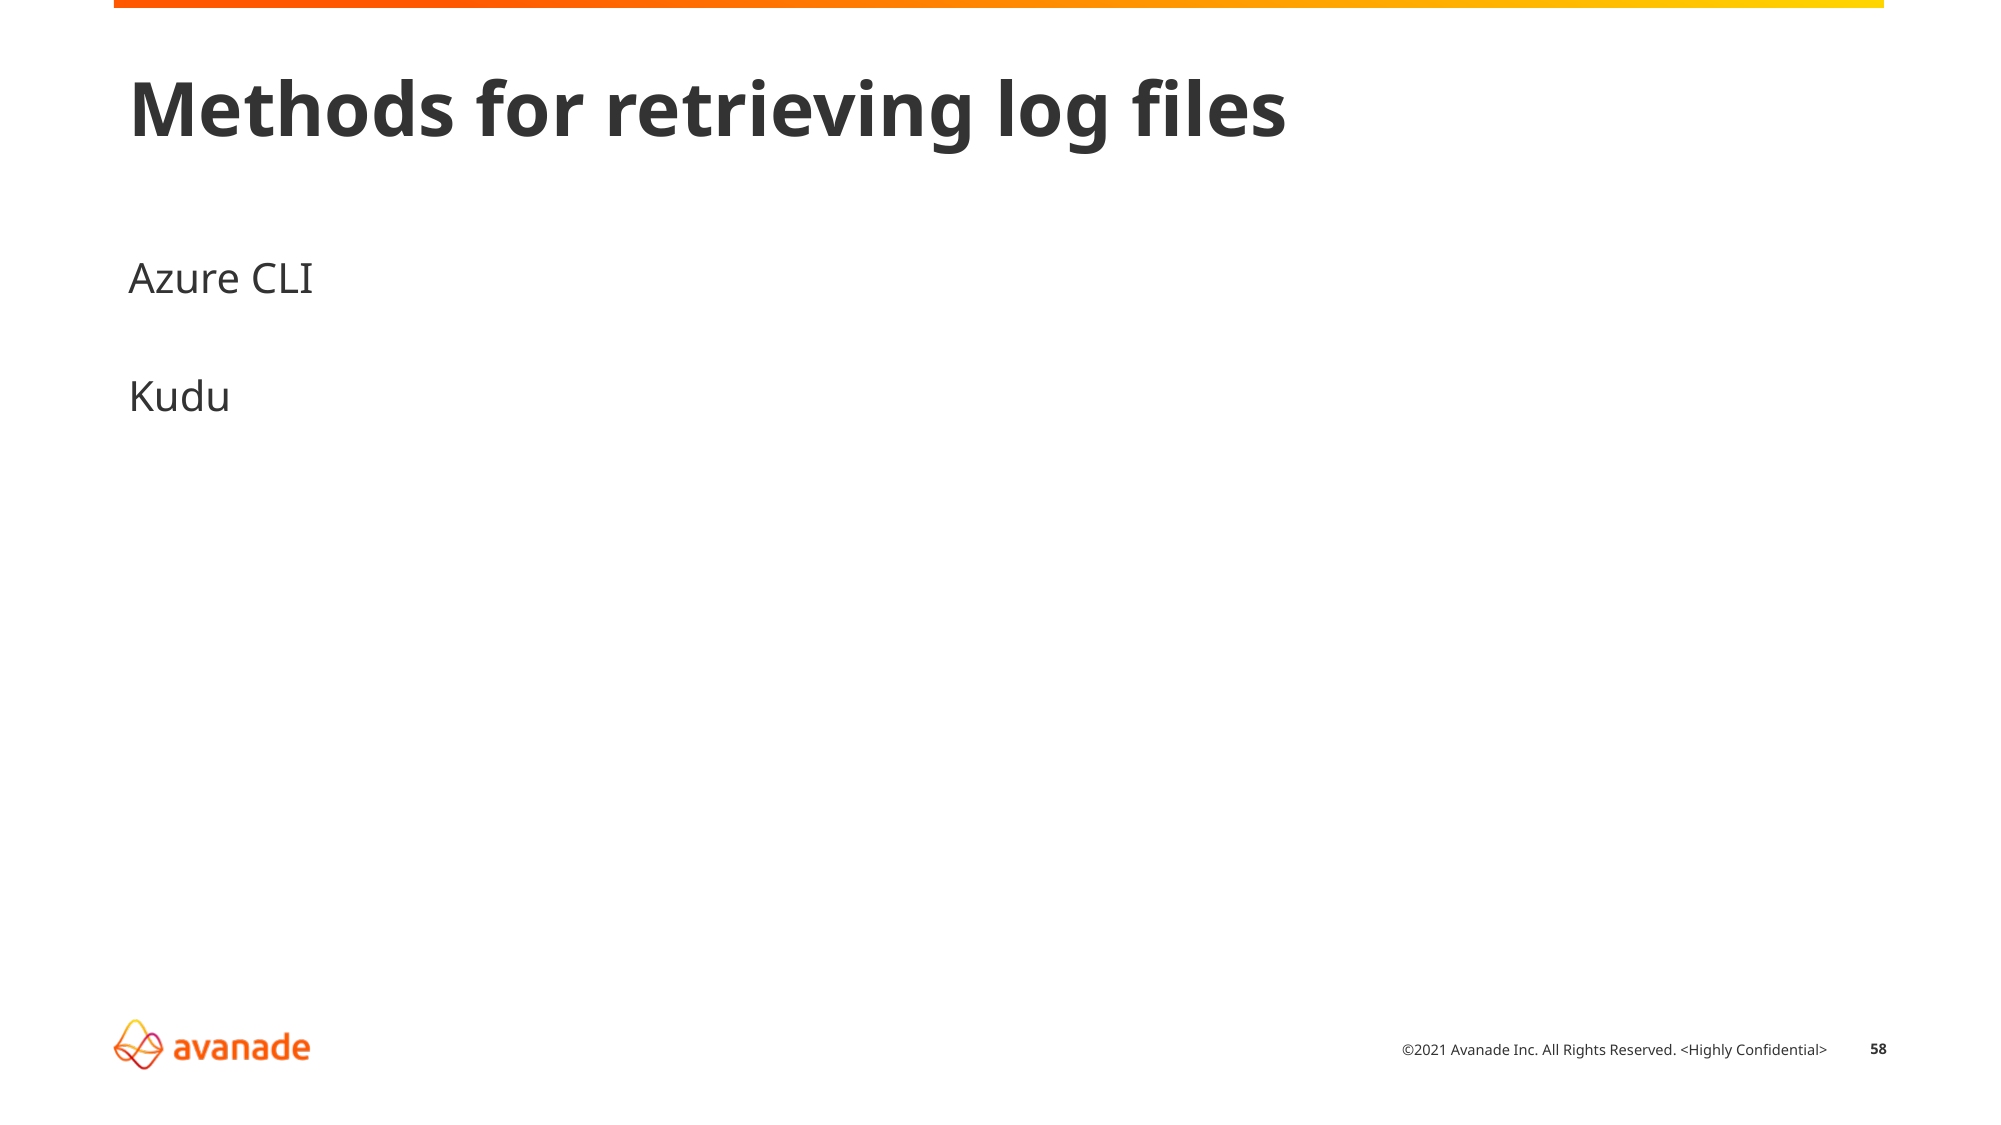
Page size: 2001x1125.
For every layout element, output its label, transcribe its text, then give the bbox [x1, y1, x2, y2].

list Azure CLI Kudu [113, 249, 1883, 964]
picture [93, 999, 339, 1090]
title Methods for retrieving log files [113, 64, 1883, 228]
